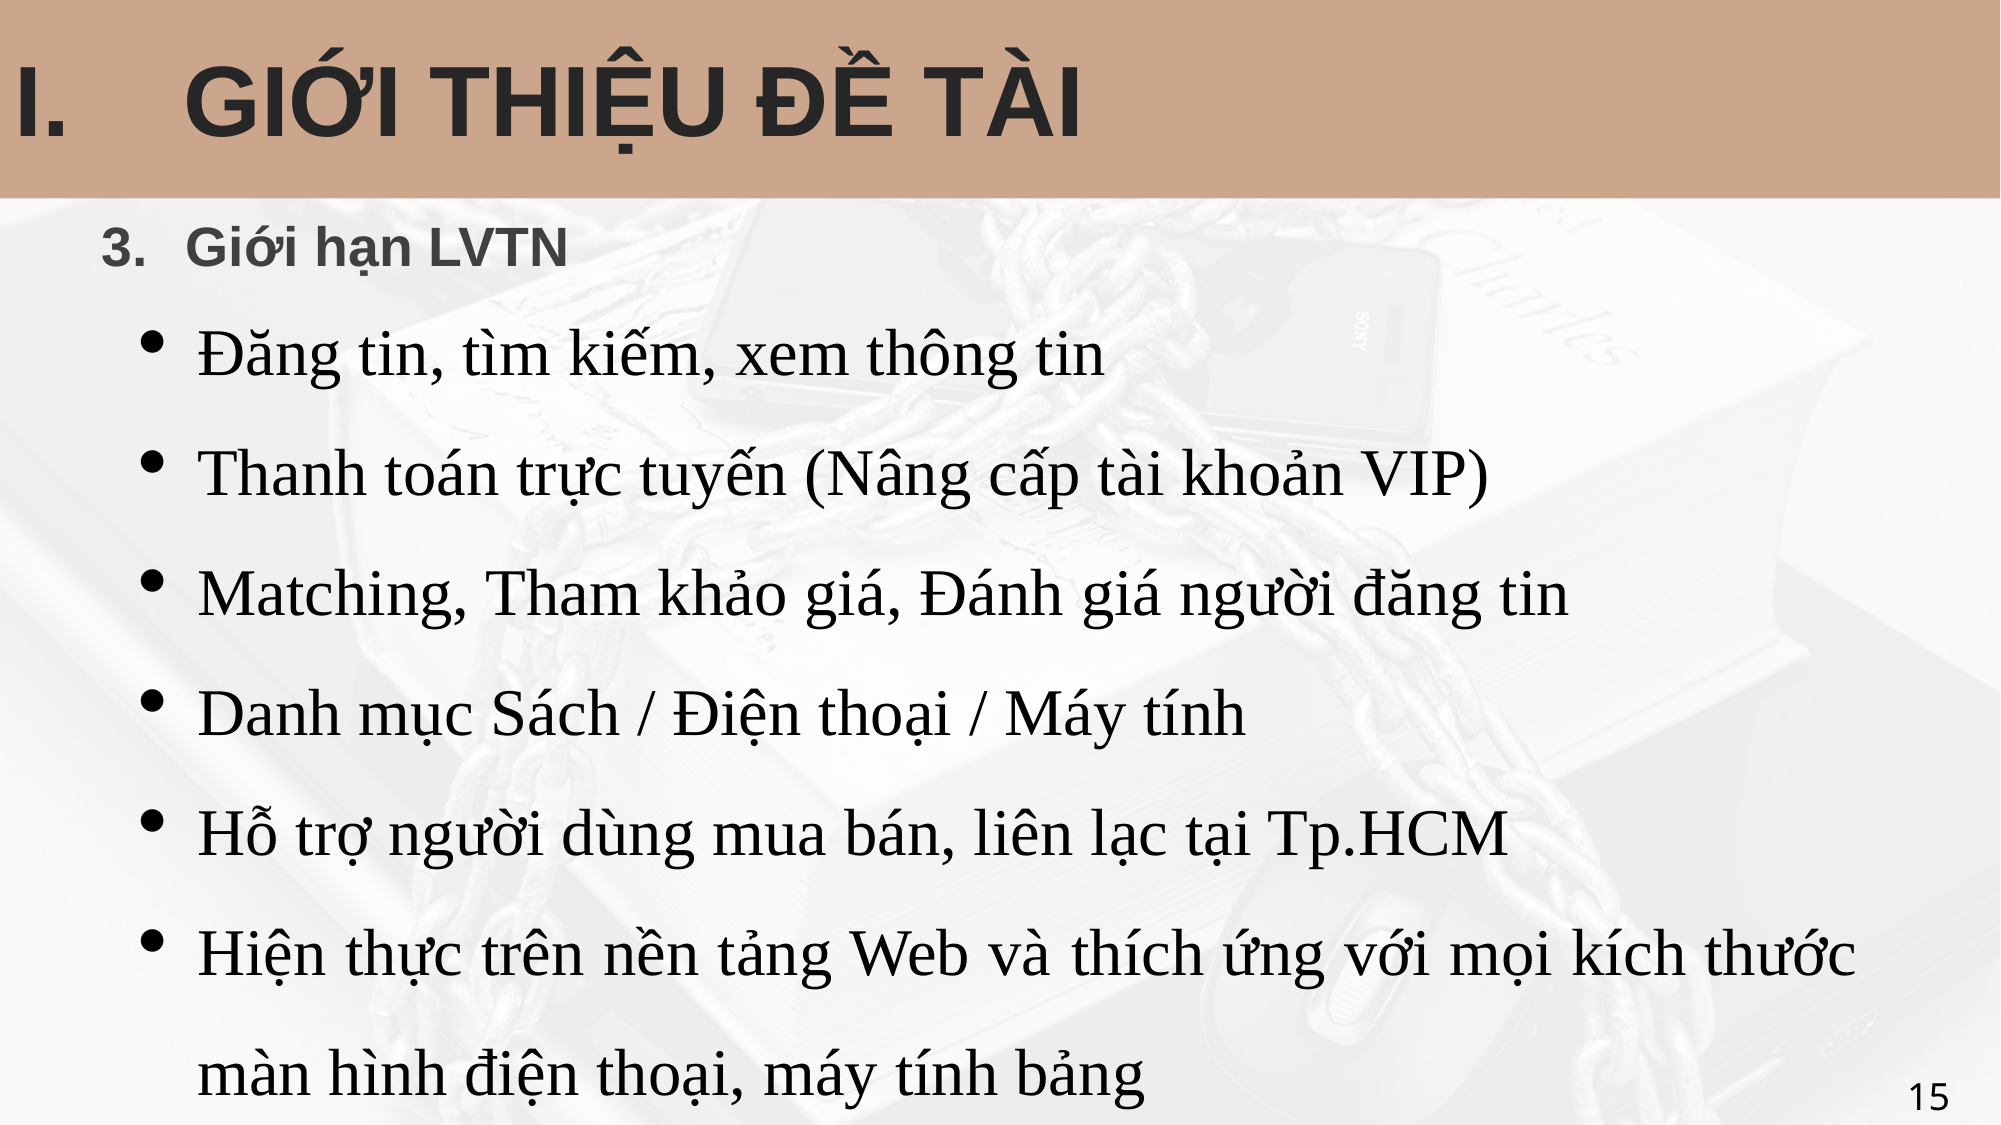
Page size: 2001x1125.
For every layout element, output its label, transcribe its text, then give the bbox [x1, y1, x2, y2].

text_box 15 [1892, 1065, 2000, 1125]
list Giới hạn LVTN [86, 194, 1945, 295]
title GIỚI THIỆU ĐỀ TÀI [0, 0, 2000, 194]
text_box Đăng tin, tìm kiếm, xem thông tin Thanh toán trực tuyến (Nâng cấp tài khoản VIP) Matching, Tham khảo giá, Đánh giá người đăng tin Danh mục Sách / Điện thoại / Máy tính Hỗ trợ người dùng mua bán, liên lạc tại Tp.HCM Hiện thực trên nền tảng Web và thích ứng với mọi kích thước màn hình điện thoại, máy tính bảng [126, 261, 1874, 1116]
picture [0, 0, 2001, 1125]
